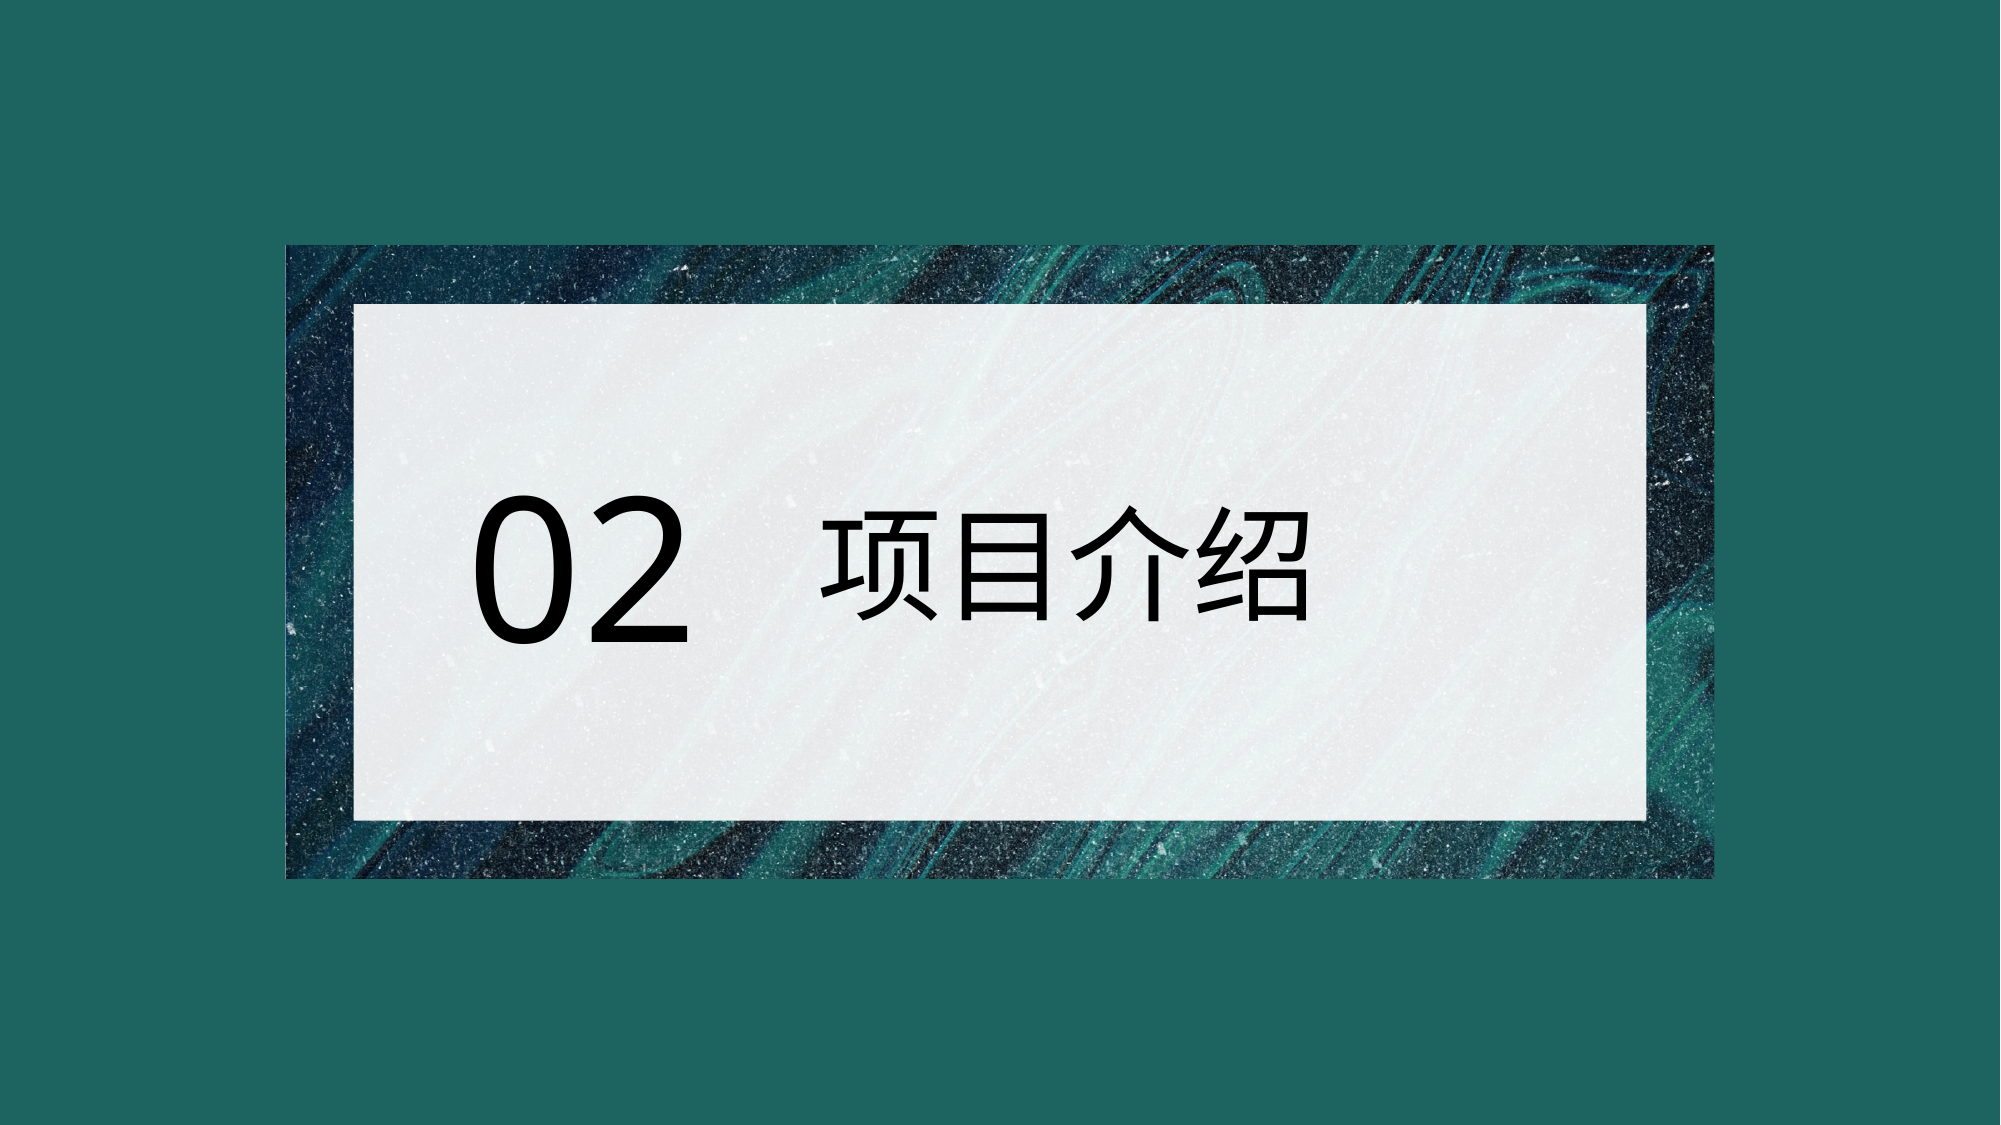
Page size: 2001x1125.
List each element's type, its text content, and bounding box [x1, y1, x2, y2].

text_box 项目介绍 [802, 479, 1408, 644]
text_box [284, 245, 1716, 880]
text_box [352, 303, 1647, 822]
text_box 02 [386, 432, 713, 690]
